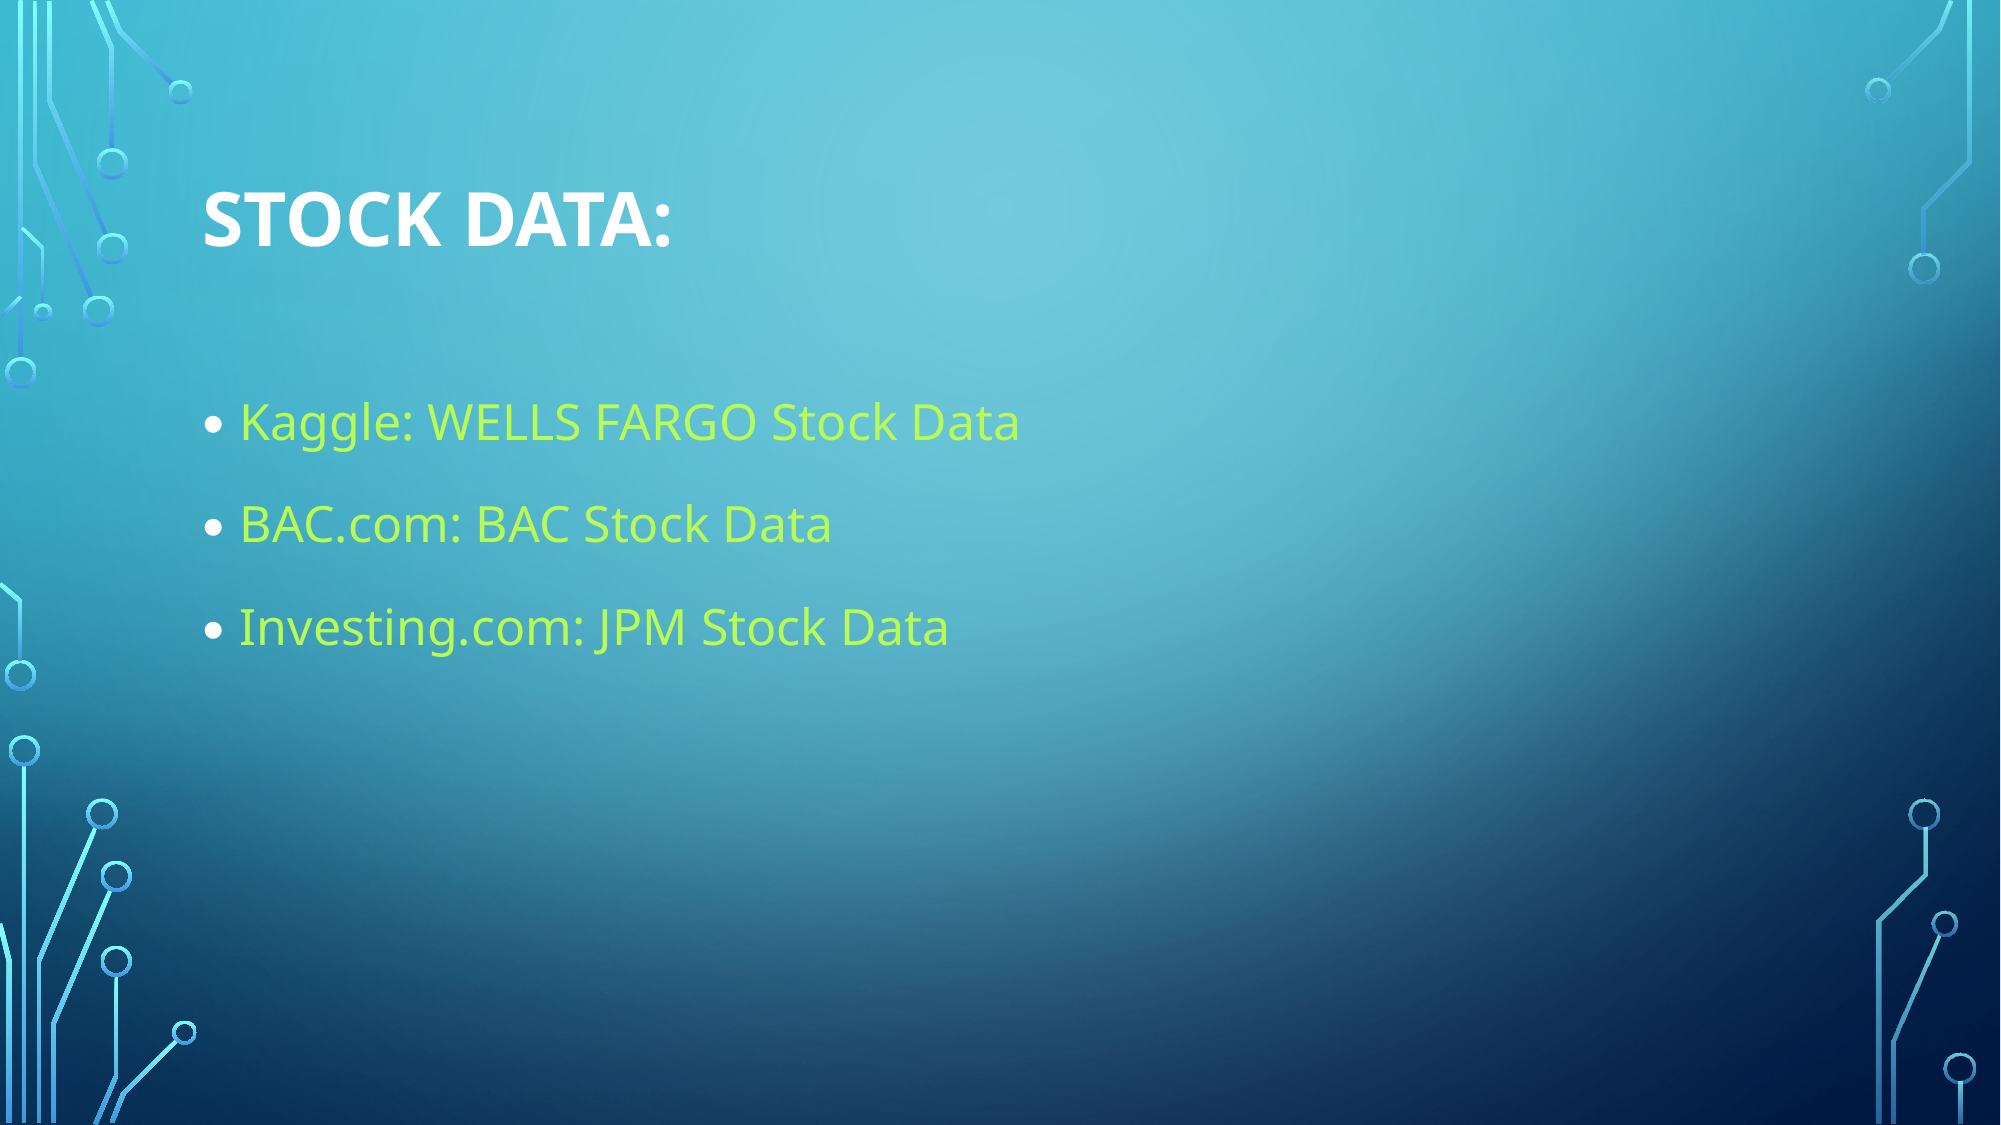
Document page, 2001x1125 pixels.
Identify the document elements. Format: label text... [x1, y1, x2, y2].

list Kaggle: WELLS FARGO Stock Data BAC.com: BAC Stock Data Investing.com: JPM Stock Data [187, 369, 1813, 950]
title Stock Data: [187, 101, 1813, 344]
